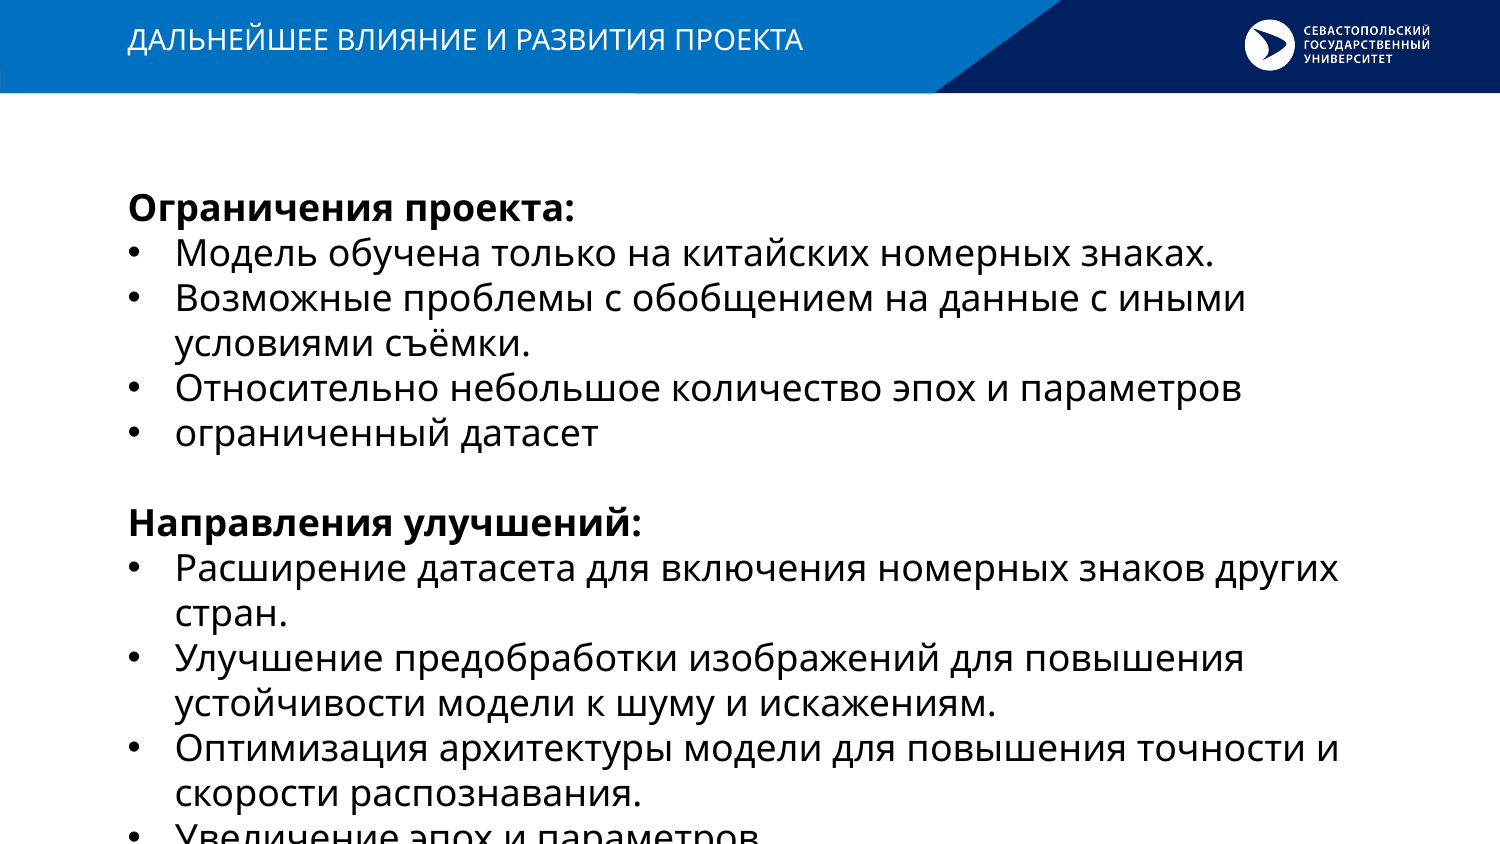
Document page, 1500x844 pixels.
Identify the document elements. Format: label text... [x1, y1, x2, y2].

text_box Ограничения проекта: Модель обучена только на китайских номерных знаках. Возможные проблемы с обобщением на данные с иными условиями съёмки. Относительно небольшое количество эпох и параметров ограниченный датасет Направления улучшений: Расширение датасета для включения номерных знаков других стран. Улучшение предобработки изображений для повышения устойчивости модели к шуму и искажениям. Оптимизация архитектуры модели для повышения точности и скорости распознавания. Увеличение эпох и параметров [113, 176, 1413, 844]
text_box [0, 0, 1500, 94]
